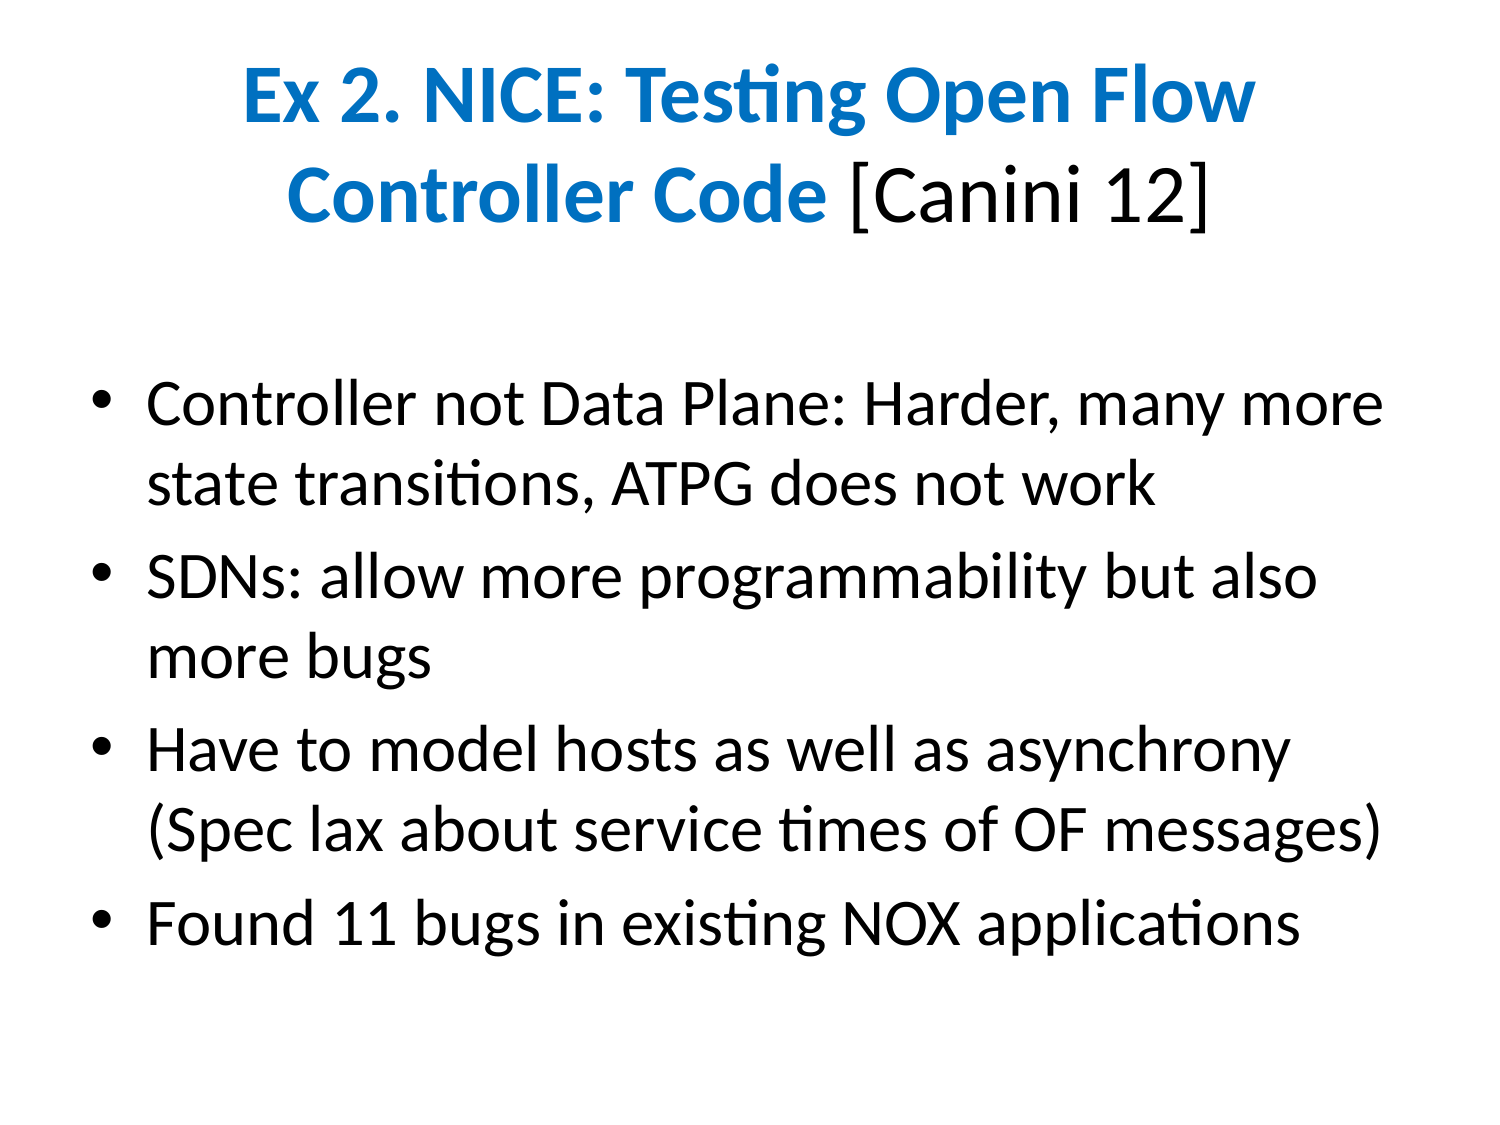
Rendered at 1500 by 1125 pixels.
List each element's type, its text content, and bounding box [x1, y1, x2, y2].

list Controller not Data Plane: Harder, many more state transitions, ATPG does not work SDNs: allow more programmability but also more bugs Have to model hosts as well as asynchrony (Spec lax about service times of OF messages) Found 11 bugs in existing NOX applications [74, 350, 1426, 1094]
title Ex 2. NICE: Testing Open Flow Controller Code [Canini 12] [74, 44, 1426, 233]
